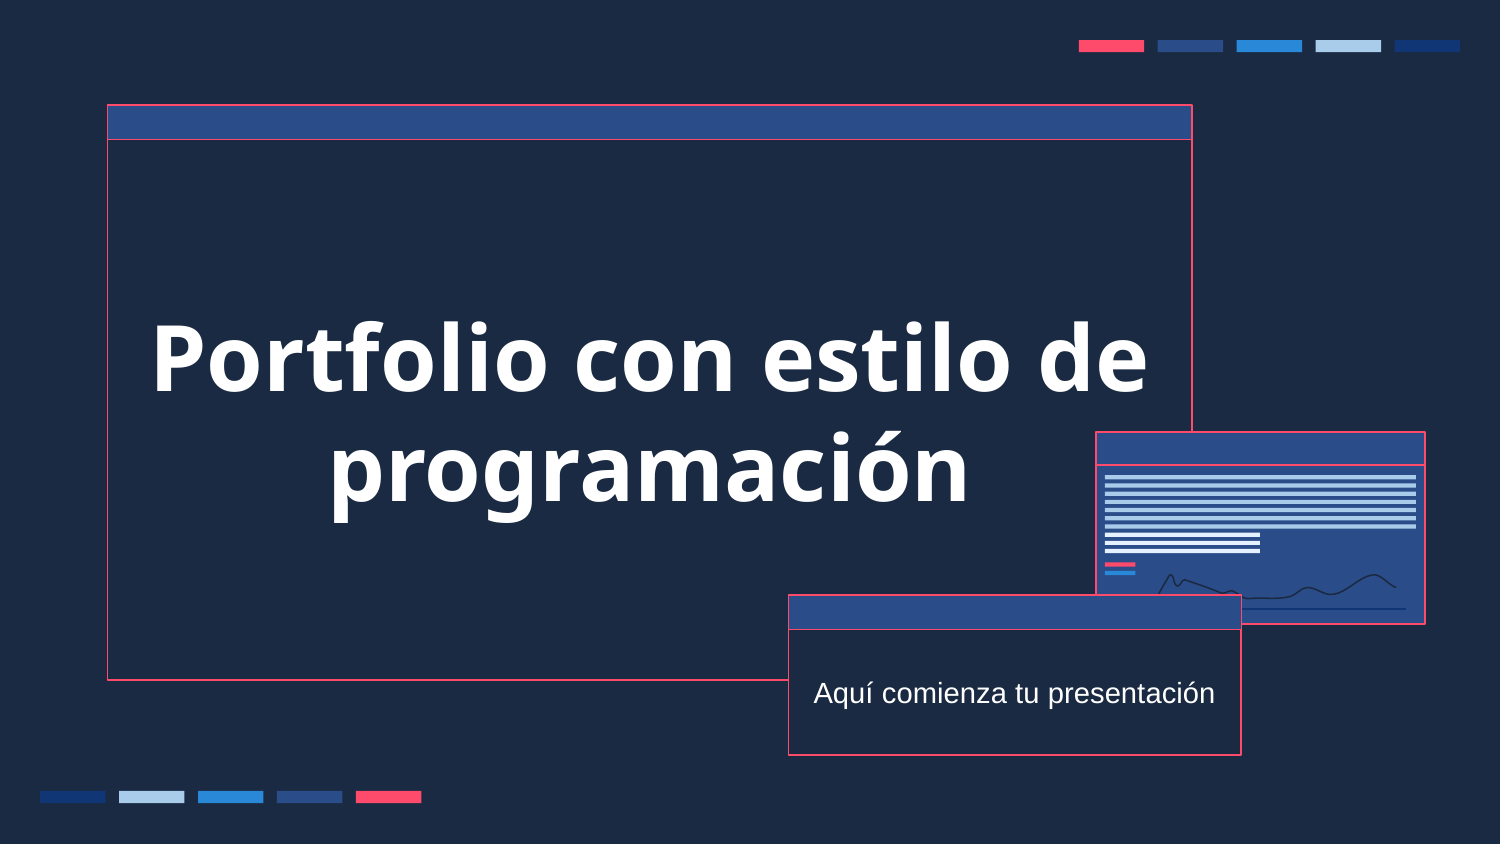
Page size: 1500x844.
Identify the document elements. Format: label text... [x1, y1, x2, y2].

text_box [788, 595, 1093, 630]
text_box [107, 104, 1192, 140]
subtitle Aquí comienza tu presentación [788, 630, 1242, 756]
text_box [1095, 431, 1426, 625]
title Portfolio con estilo de programación [107, 139, 1193, 681]
